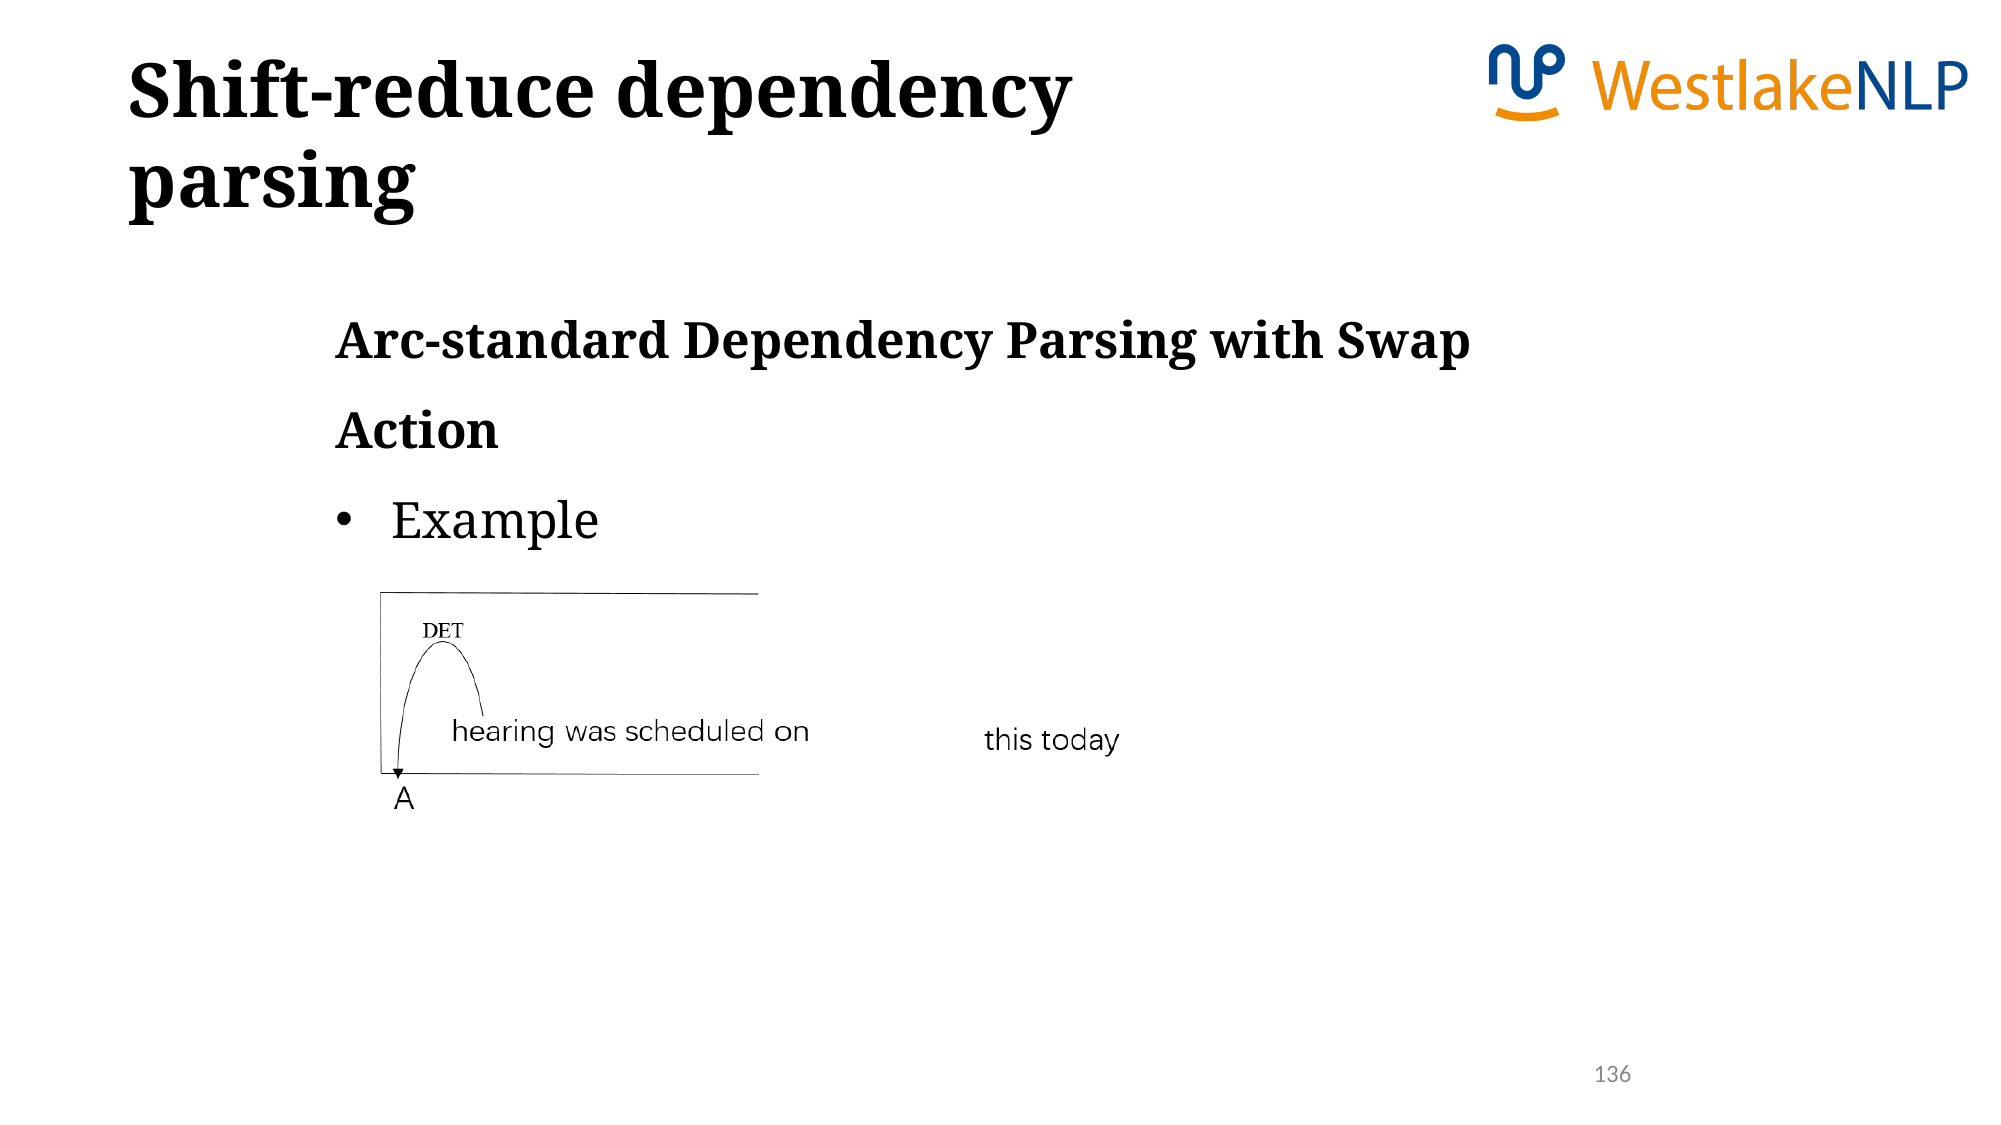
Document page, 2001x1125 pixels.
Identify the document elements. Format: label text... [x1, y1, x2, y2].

text_box Arc-standard Dependency Parsing with Swap Action Example Next action: SWAP [320, 271, 1647, 647]
picture [1459, 0, 2000, 170]
picture [339, 572, 1666, 1043]
slide_number 136 [1309, 1043, 1647, 1103]
text_box Shift-reduce dependency parsing [114, 35, 1283, 231]
